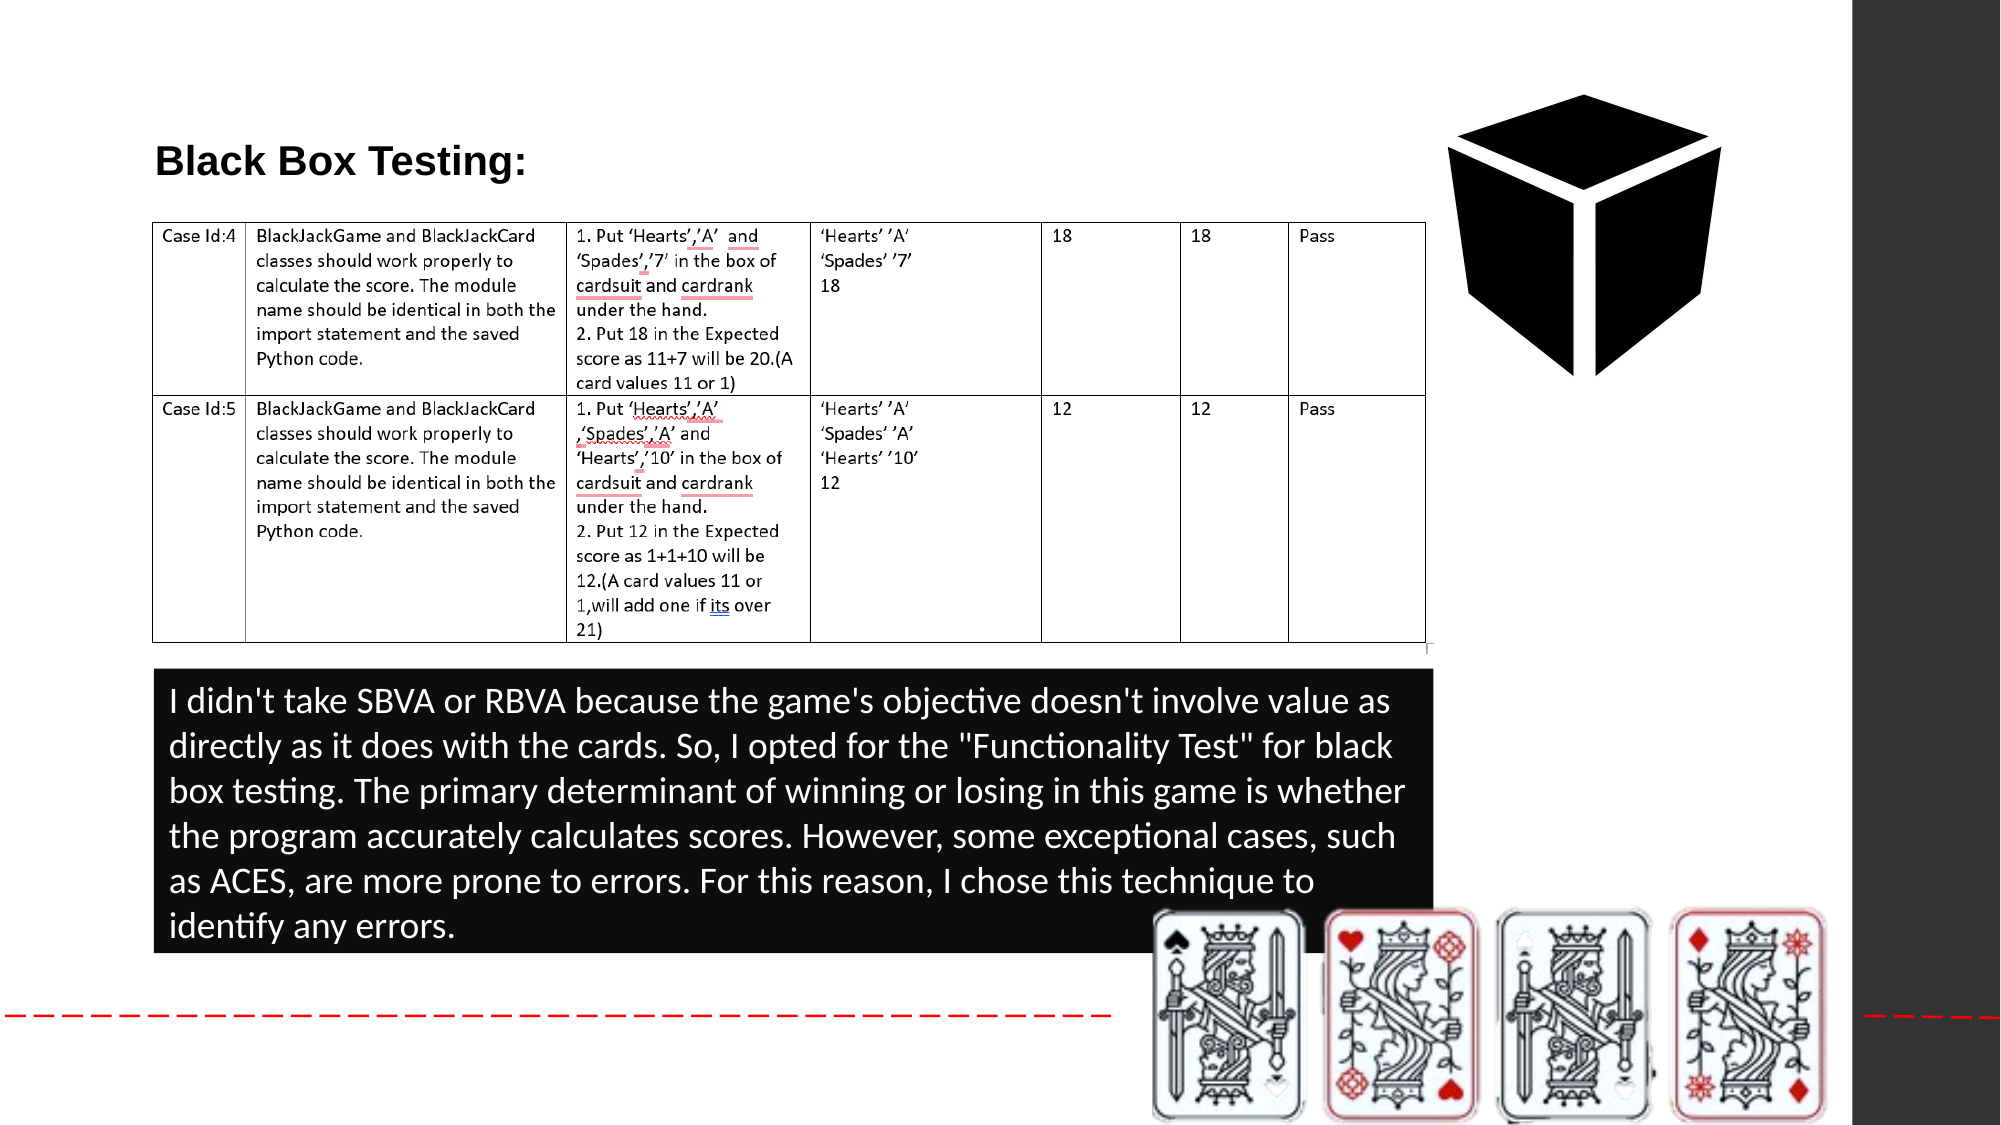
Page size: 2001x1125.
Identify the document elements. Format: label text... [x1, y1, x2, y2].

picture [139, 76, 1837, 654]
text_box I didn't take SBVA or RBVA because the game's objective doesn't involve value as directly as it does with the cards. So, I opted for the "Functionality Test" for black box testing. The primary determinant of winning or losing in this game is whether the program accurately calculates scores. However, some exceptional cases, such as ACES, are more prone to errors. For this reason, I chose this technique to identify any errors. [153, 668, 1434, 822]
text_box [4, 827, 2000, 1125]
text_box Black Box Testing: [140, 126, 1000, 192]
